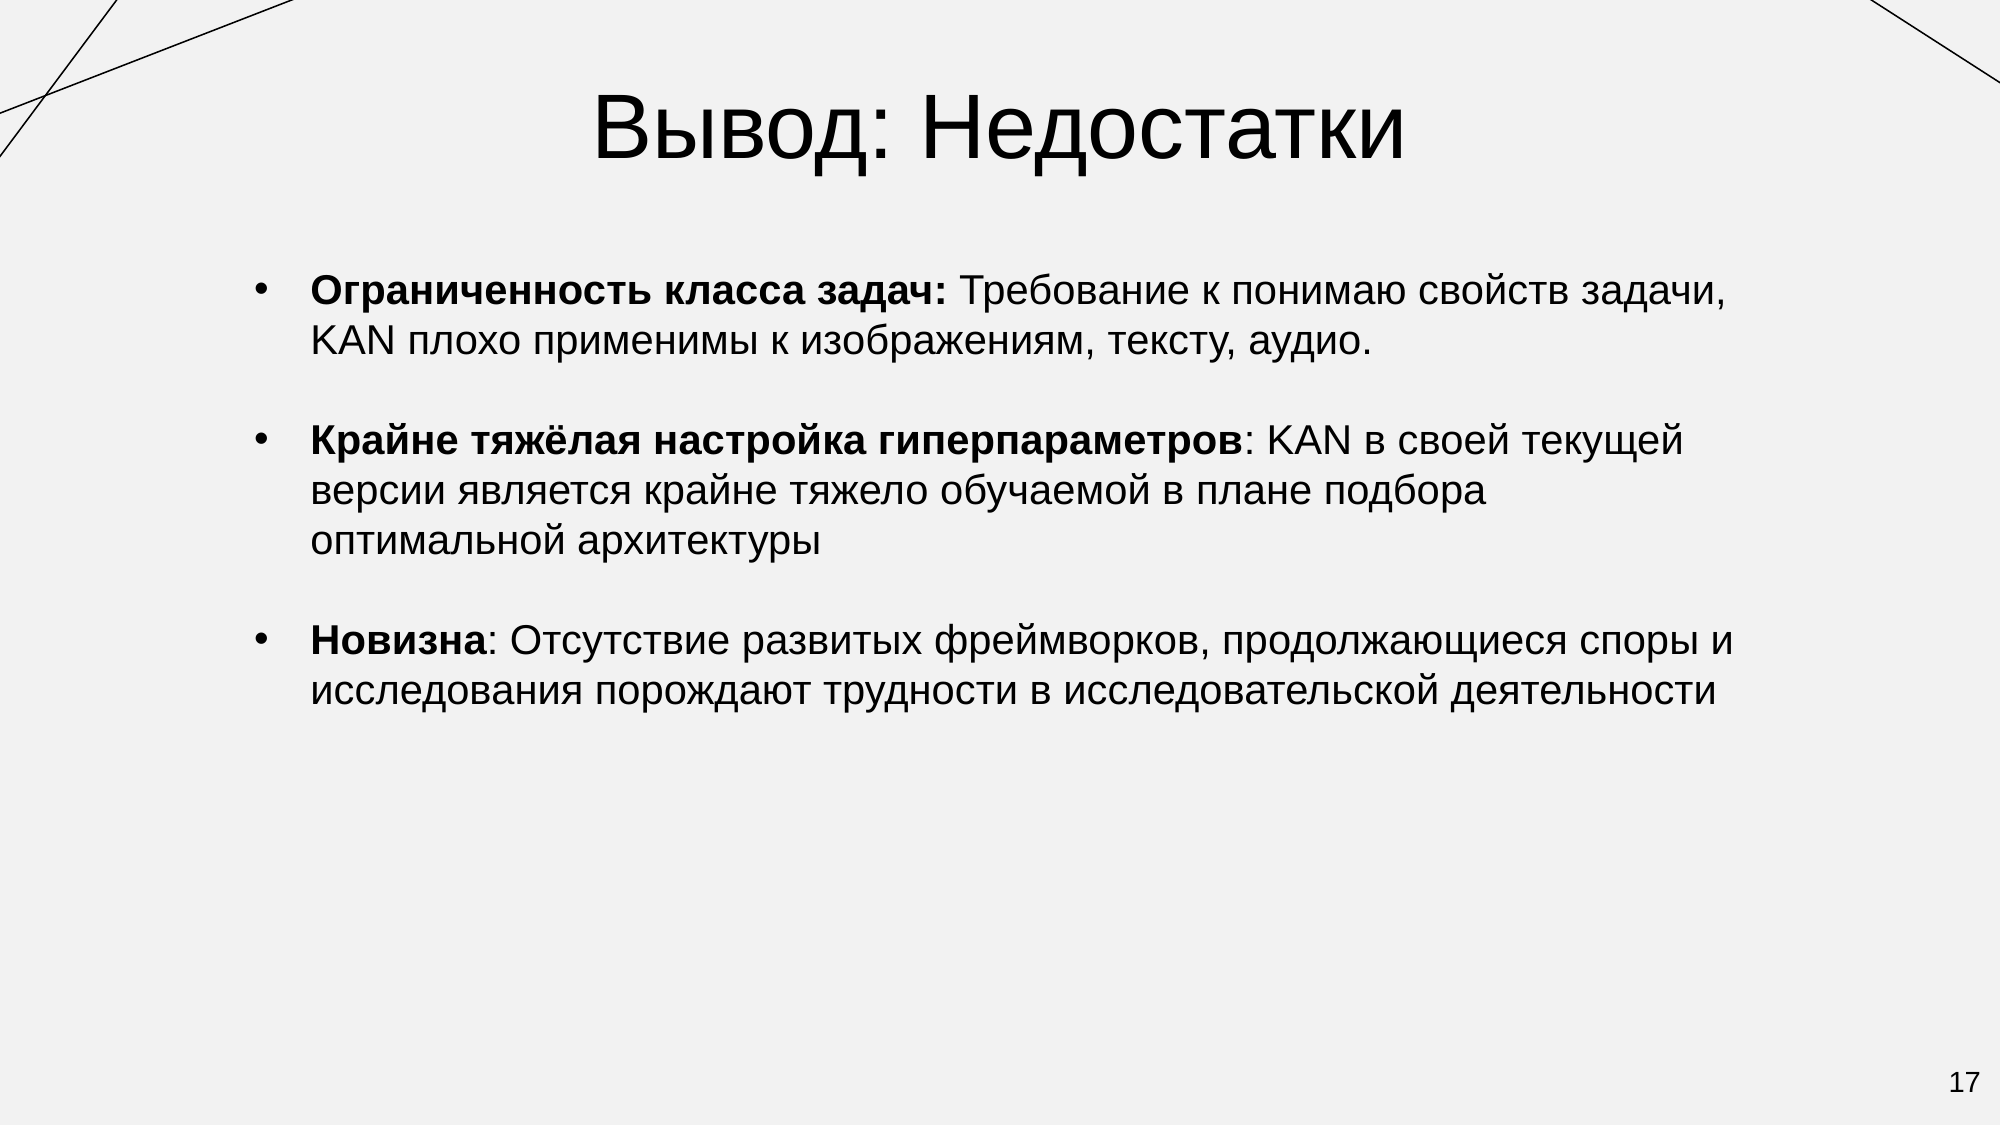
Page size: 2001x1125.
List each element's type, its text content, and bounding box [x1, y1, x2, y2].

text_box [0, 0, 317, 118]
text_box 17 [1933, 1056, 1996, 1106]
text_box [1856, 0, 2000, 90]
text_box Ограниченность класса задач: Требование к понимаю свойств задачи, KAN плохо применимы к изображениям, тексту, аудио. Крайне тяжёлая настройка гиперпараметров: KAN в своей текущей версии является крайне тяжело обучаемой в плане подбора оптимальной архитектуры Новизна: Отсутствие развитых фреймворков, продолжающиеся споры и исследования порождают трудности в исследовательской деятельности [239, 255, 1761, 778]
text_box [0, 126, 124, 170]
